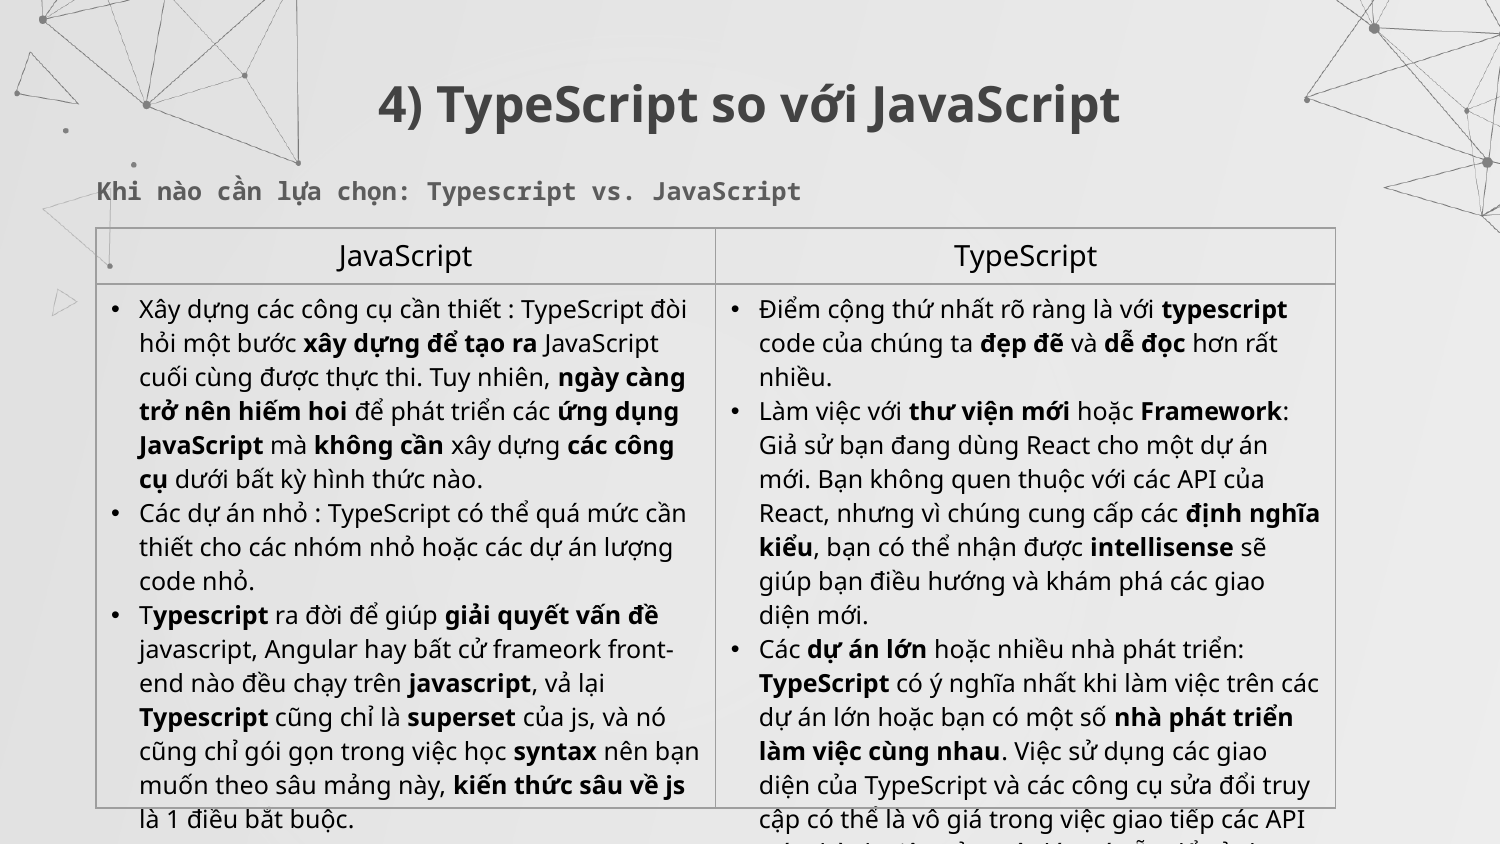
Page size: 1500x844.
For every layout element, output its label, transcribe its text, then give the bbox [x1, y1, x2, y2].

table_cell Điểm cộng thứ nhất rõ ràng là với typescript code của chúng ta đẹp đẽ và dễ đọc hơn rất nhiều. Làm việc với thư viện mới hoặc Framework: Giả sử bạn đang dùng React cho một dự án mới. Bạn không quen thuộc với các API của React, nhưng vì chúng cung cấp các định nghĩa kiểu, bạn có thể nhận được intellisense sẽ giúp bạn điều hướng và khám phá các giao diện mới. Các dự án lớn hoặc nhiều nhà phát triển: TypeScript có ý nghĩa nhất khi làm việc trên các dự án lớn hoặc bạn có một số nhà phát triển làm việc cùng nhau. Việc sử dụng các giao diện của TypeScript và các công cụ sửa đổi truy cập có thể là vô giá trong việc giao tiếp các API (các thành viên của một lớp có sẵn để sử dụng). [716, 285, 1335, 807]
text_box Khi nào cần lựa chọn: Typescript vs. JavaScript [82, 167, 997, 213]
picture [0, 0, 1500, 844]
table_header JavaScript [97, 229, 715, 283]
table_header TypeScript [716, 229, 1335, 283]
title 4) TypeScript so với JavaScript [322, 57, 1178, 214]
table_cell Xây dựng các công cụ cần thiết : TypeScript đòi hỏi một bước xây dựng để tạo ra JavaScript cuối cùng được thực thi. Tuy nhiên, ngày càng trở nên hiếm hoi để phát triển các ứng dụng JavaScript mà không cần xây dựng các công cụ dưới bất kỳ hình thức nào. Các dự án nhỏ : TypeScript có thể quá mức cần thiết cho các nhóm nhỏ hoặc các dự án lượng code nhỏ. Typescript ra đời để giúp giải quyết vấn đề javascript, Angular hay bất cử frameork front-end nào đều chạy trên javascript, vả lại Typescript cũng chỉ là superset của js, và nó cũng chỉ gói gọn trong việc học syntax nên bạn muốn theo sâu mảng này, kiến thức sâu về js là 1 điều bắt buộc. [97, 285, 715, 807]
